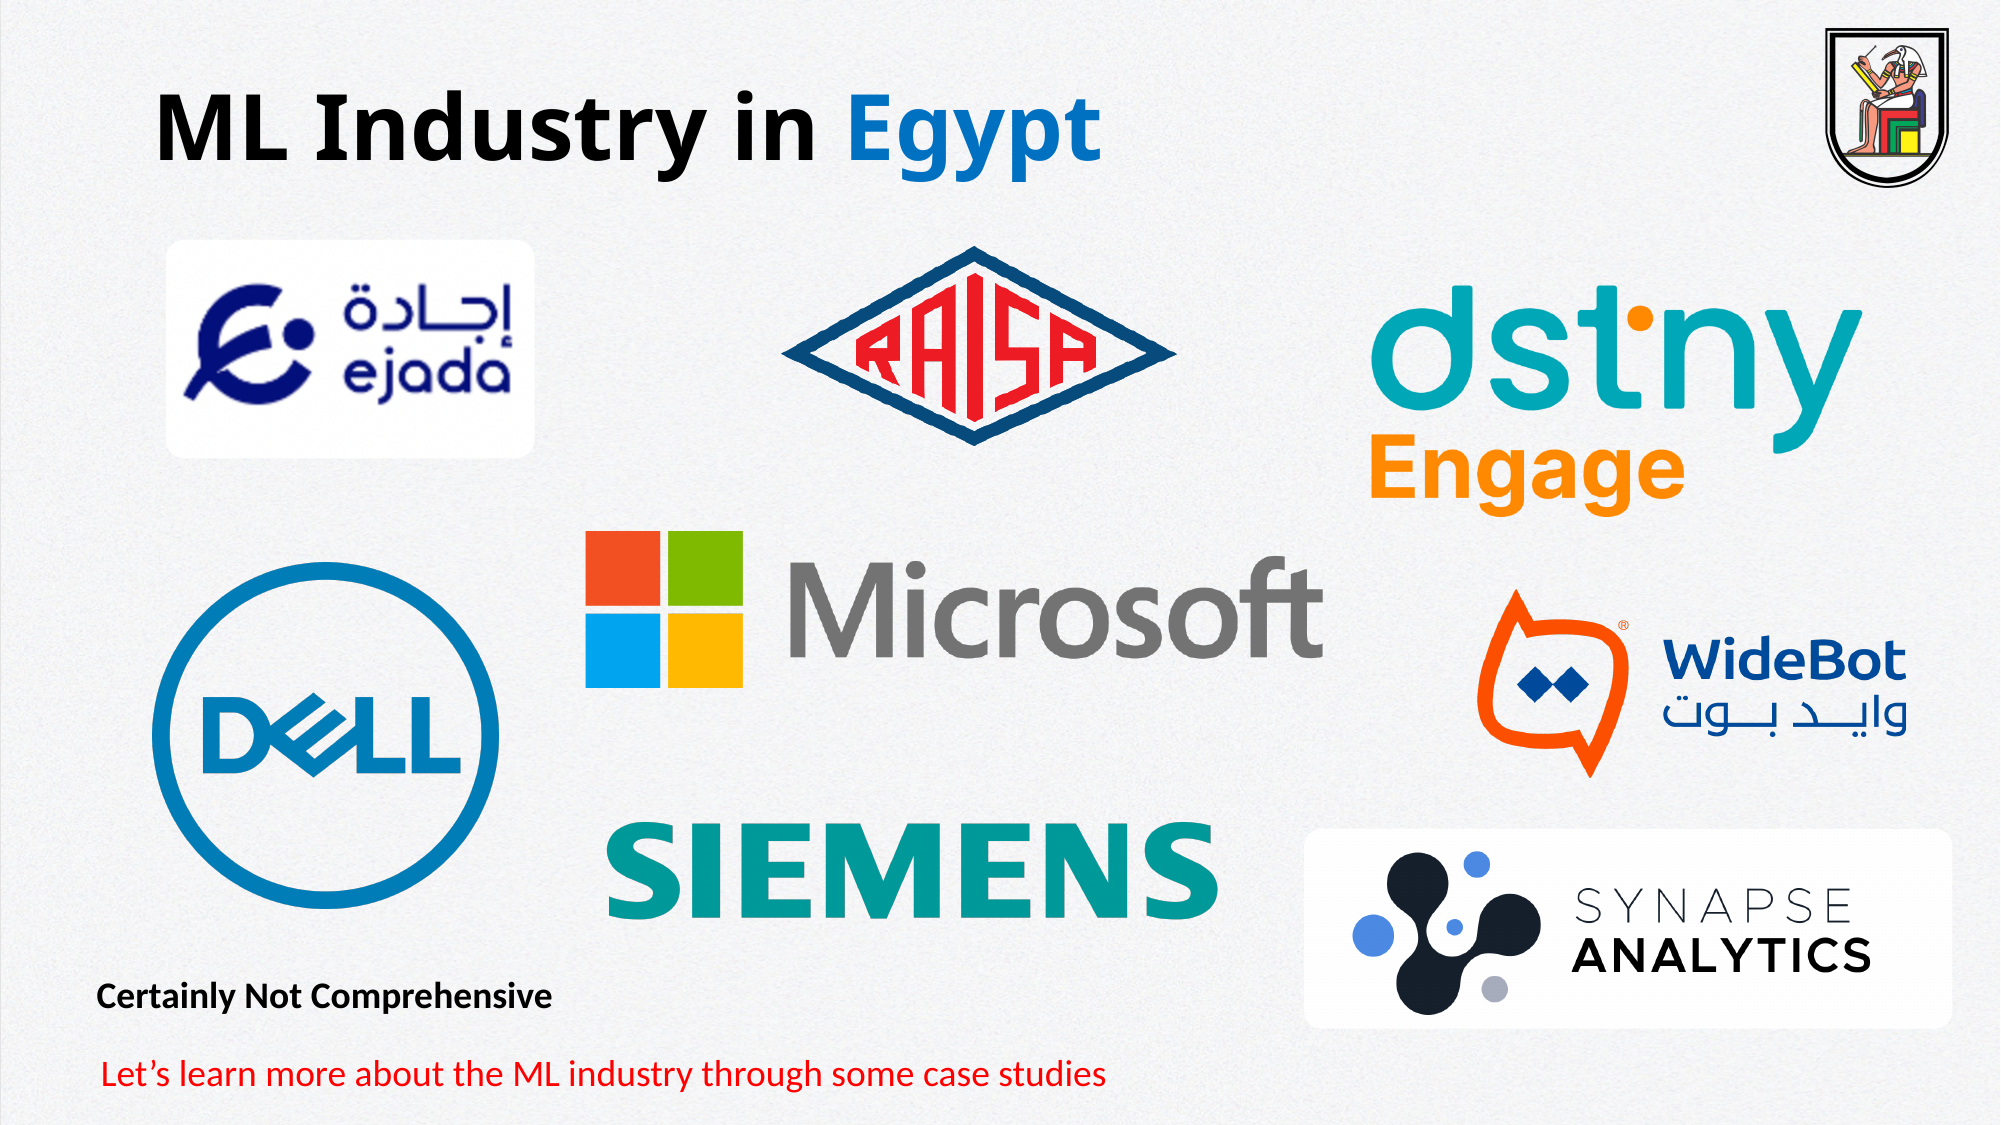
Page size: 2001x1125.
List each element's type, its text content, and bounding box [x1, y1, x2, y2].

text_box Let’s learn more about the ML industry through some case studies [86, 1042, 1124, 1102]
picture [0, 0, 2001, 1125]
title ML Industry in Egypt [137, 22, 1863, 240]
text_box Certainly Not Comprehensive [81, 964, 569, 1024]
